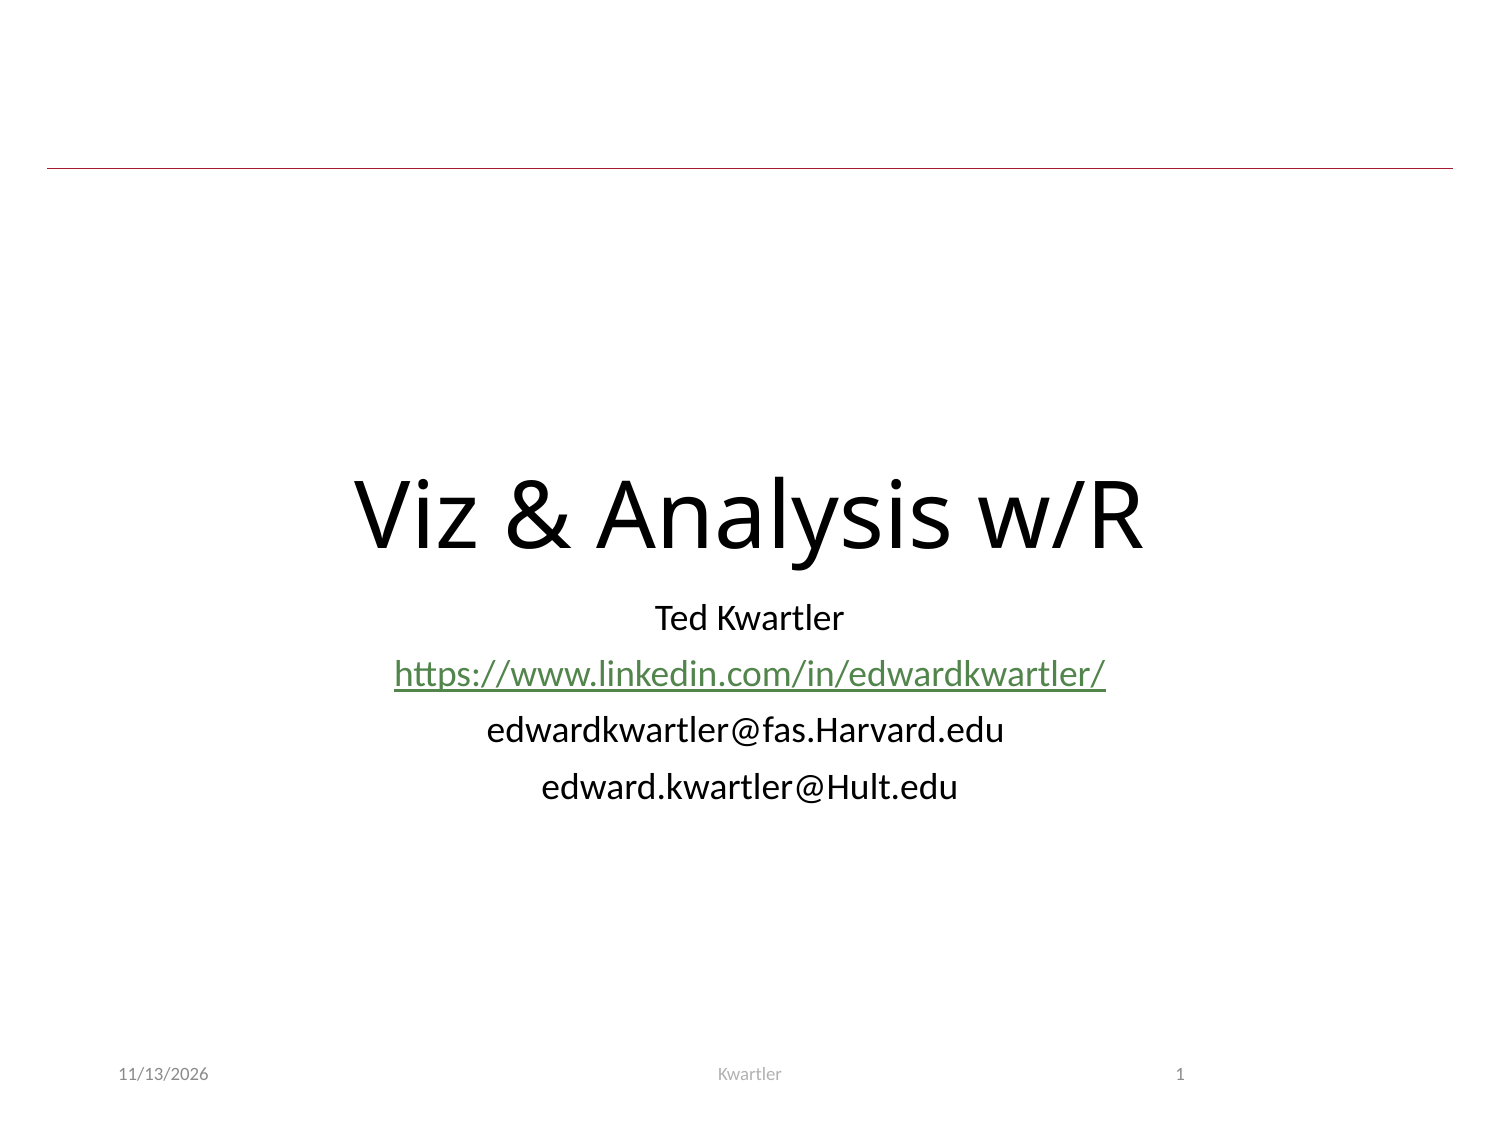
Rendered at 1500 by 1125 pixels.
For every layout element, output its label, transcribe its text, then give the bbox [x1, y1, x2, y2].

footer Kwartler [496, 1042, 1004, 1103]
subtitle Ted Kwartler https://www.linkedin.com/in/edwardkwartler/ edwardkwartler@fas.Harvard.edu edward.kwartler@Hult.edu [187, 590, 1313, 863]
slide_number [103, 1042, 441, 1103]
title Viz & Analysis w/R [187, 184, 1313, 576]
slide_number 1 [1059, 1042, 1200, 1103]
